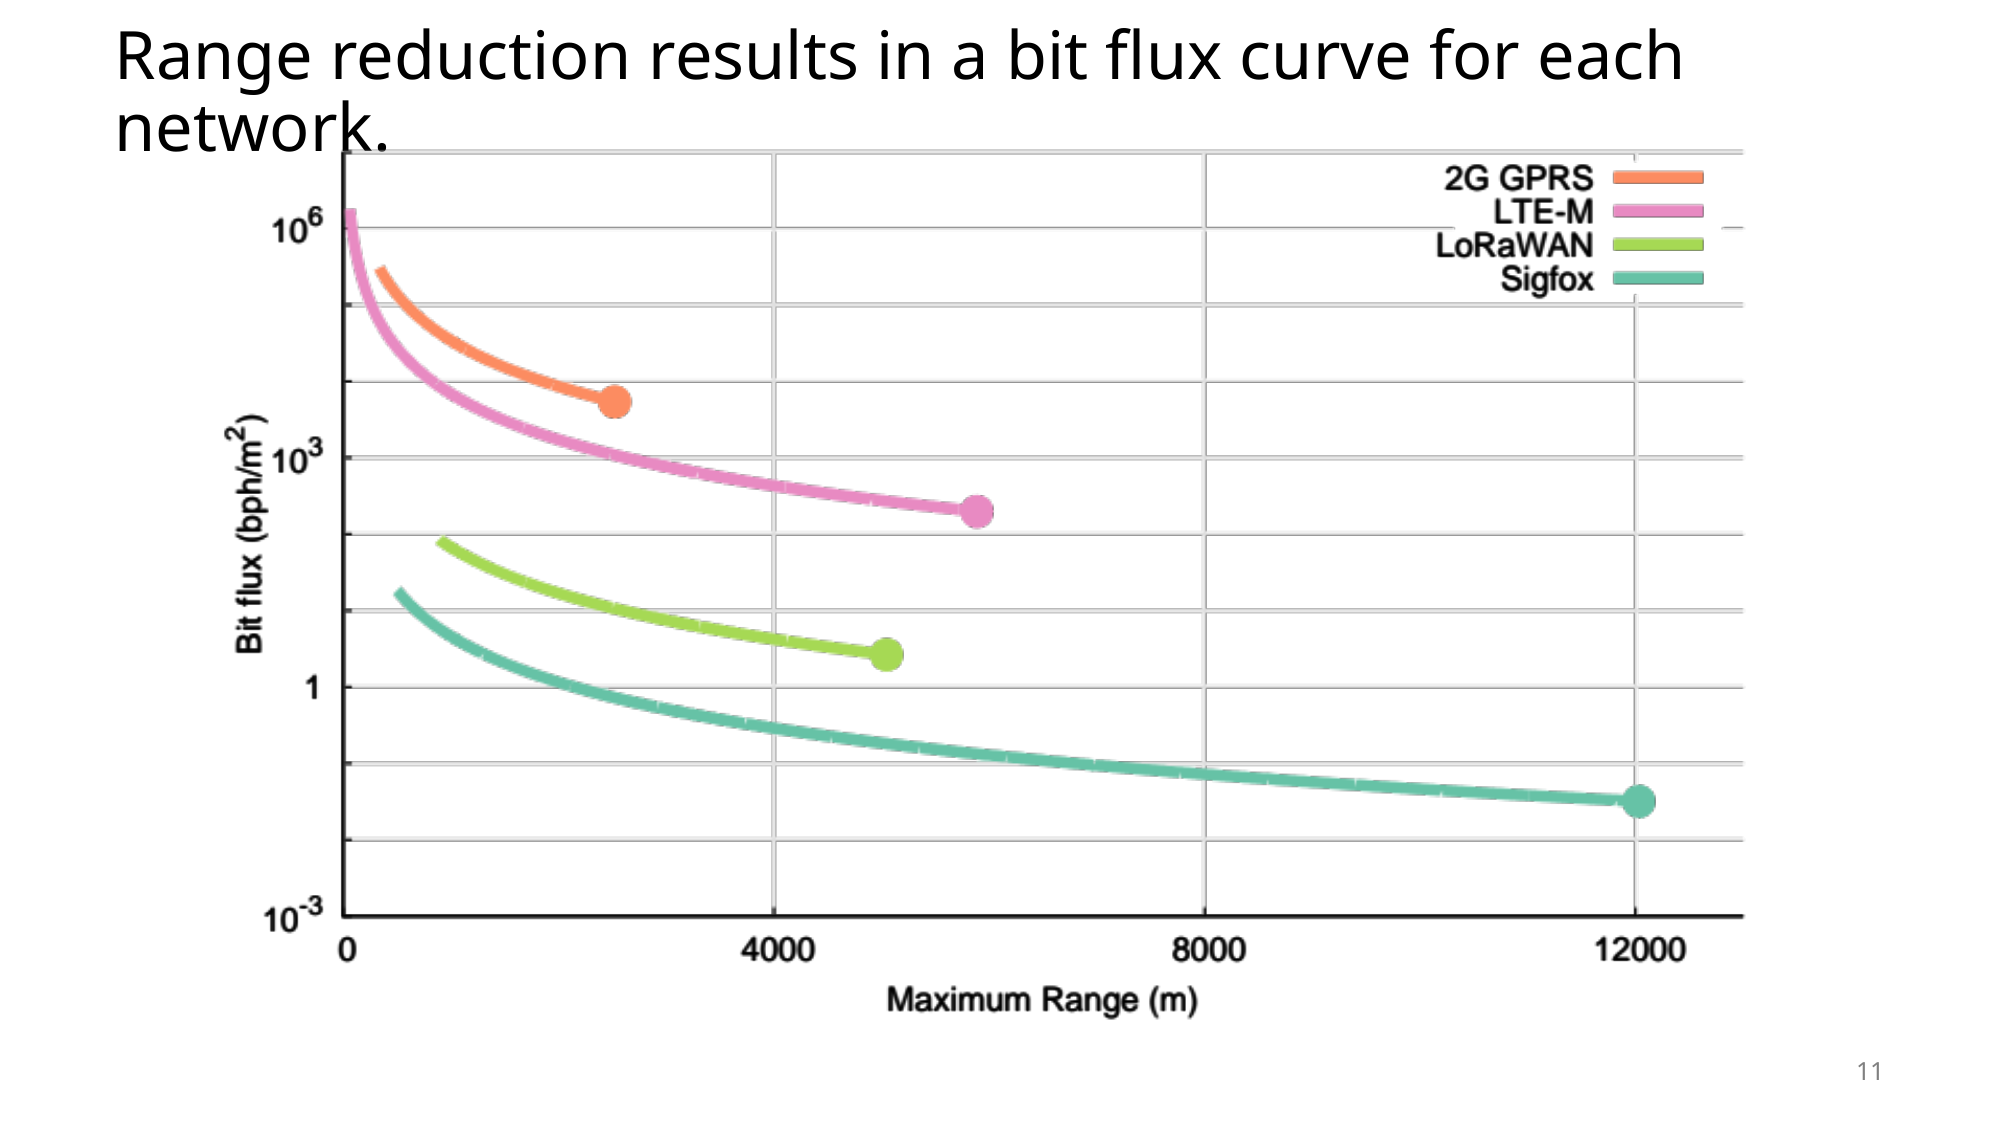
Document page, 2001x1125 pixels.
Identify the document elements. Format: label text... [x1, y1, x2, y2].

picture [199, 119, 1800, 1020]
title Range reduction results in a bit flux curve for each network. [99, 37, 1900, 150]
slide_number 11 [1749, 1042, 1900, 1103]
